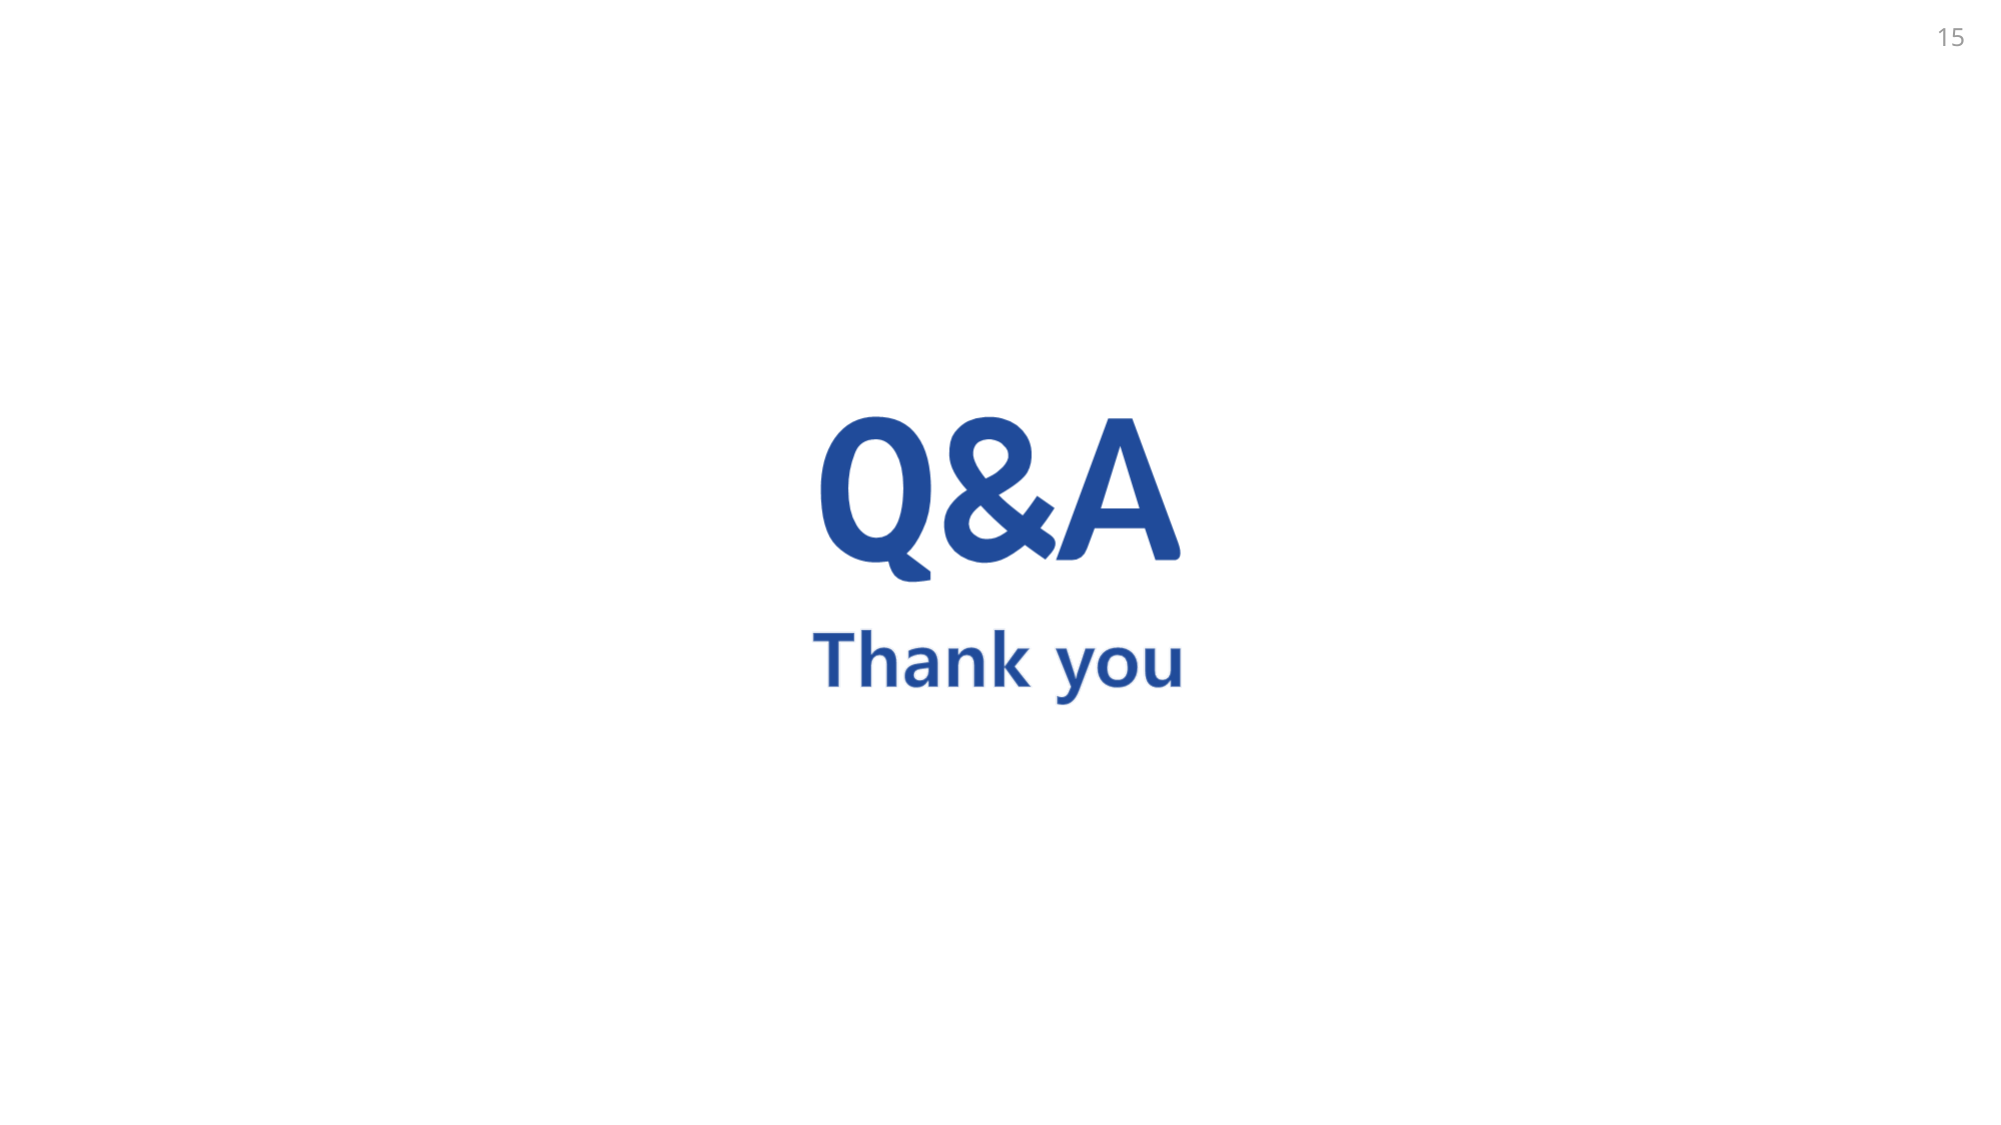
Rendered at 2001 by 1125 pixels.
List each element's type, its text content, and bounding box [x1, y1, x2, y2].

slide_number 15 [1530, 8, 1981, 68]
